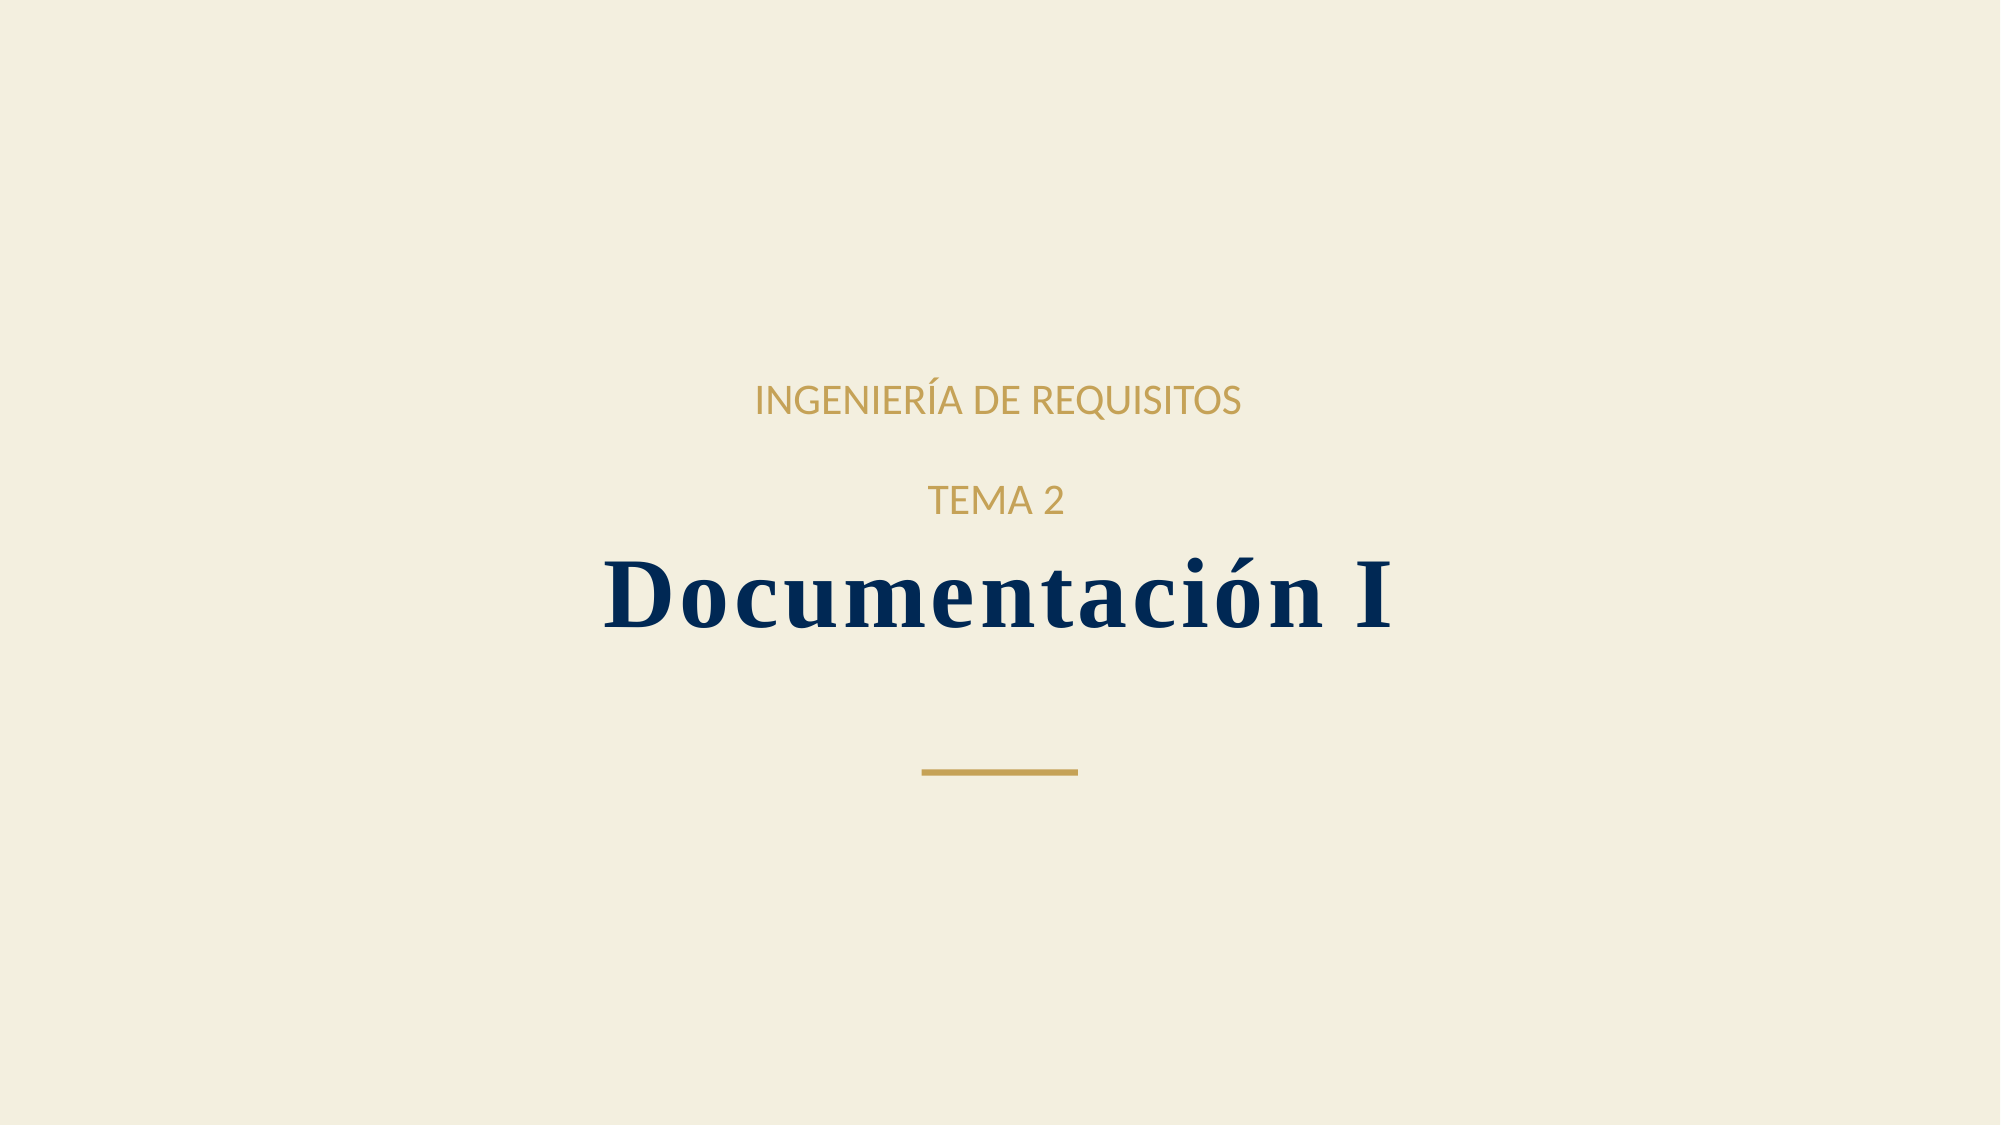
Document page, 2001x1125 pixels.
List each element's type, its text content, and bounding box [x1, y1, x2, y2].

text_box TEMA 2 [925, 468, 1074, 523]
text_box [921, 769, 1078, 776]
title INGENIERÍA DE REQUISITOS [752, 368, 1248, 525]
text_box Documentación I [601, 525, 1399, 648]
